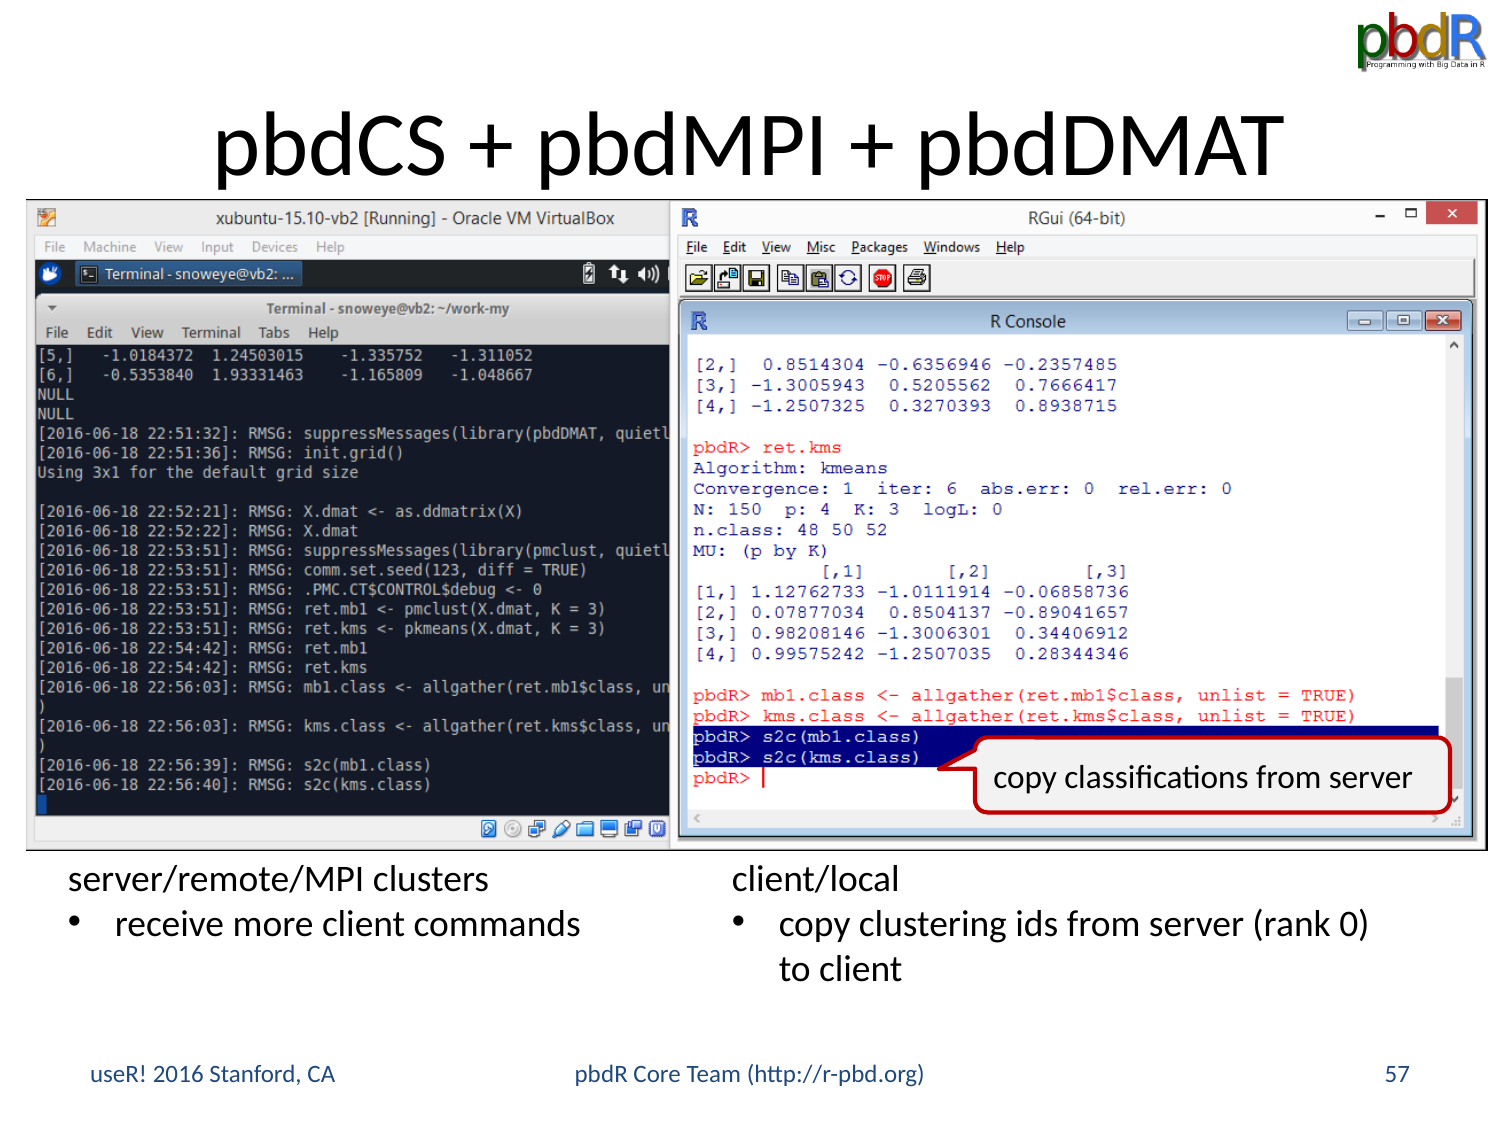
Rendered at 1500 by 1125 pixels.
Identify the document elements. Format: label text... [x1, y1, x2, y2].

picture [1358, 12, 1488, 73]
footer pbdR Core Team (http://r-pbd.org) [512, 1042, 988, 1103]
title pbdCS + pbdMPI + pbdDMAT [75, 45, 1425, 198]
slide_number useR! 2016 Stanford, CA [75, 1042, 425, 1103]
text_box server/remote/MPI clusters receive more client commands [53, 859, 597, 996]
text_box client/local copy clustering ids from server (rank 0) to client [717, 859, 1413, 996]
slide_number 57 [1074, 1042, 1425, 1103]
picture [26, 199, 1488, 851]
